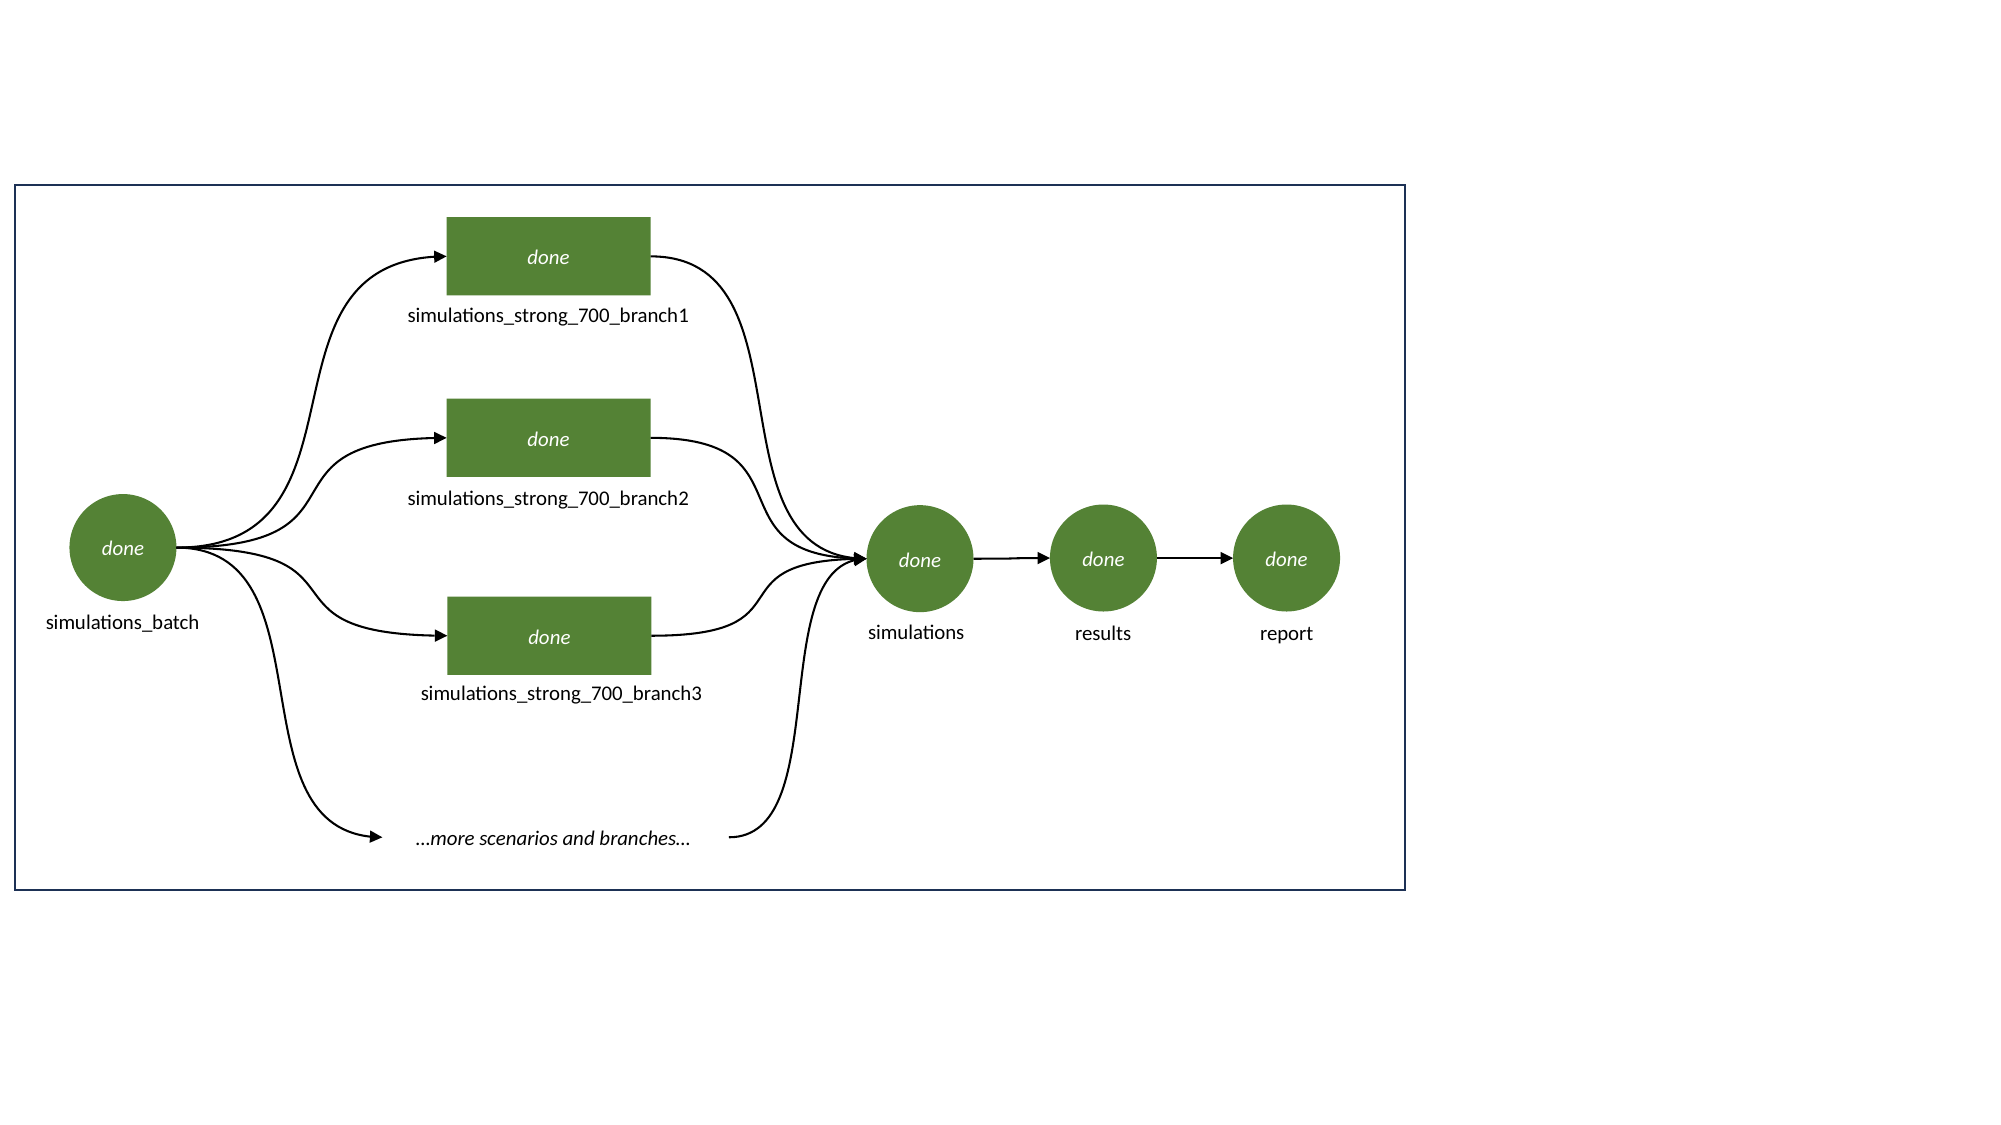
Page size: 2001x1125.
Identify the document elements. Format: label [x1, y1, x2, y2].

text_box [651, 558, 867, 636]
text_box [650, 256, 867, 437]
text_box [14, 184, 1406, 891]
text_box [176, 437, 447, 547]
text_box [176, 636, 383, 838]
text_box [650, 437, 867, 559]
text_box [729, 636, 867, 838]
text_box [176, 256, 447, 437]
text_box [176, 547, 448, 636]
